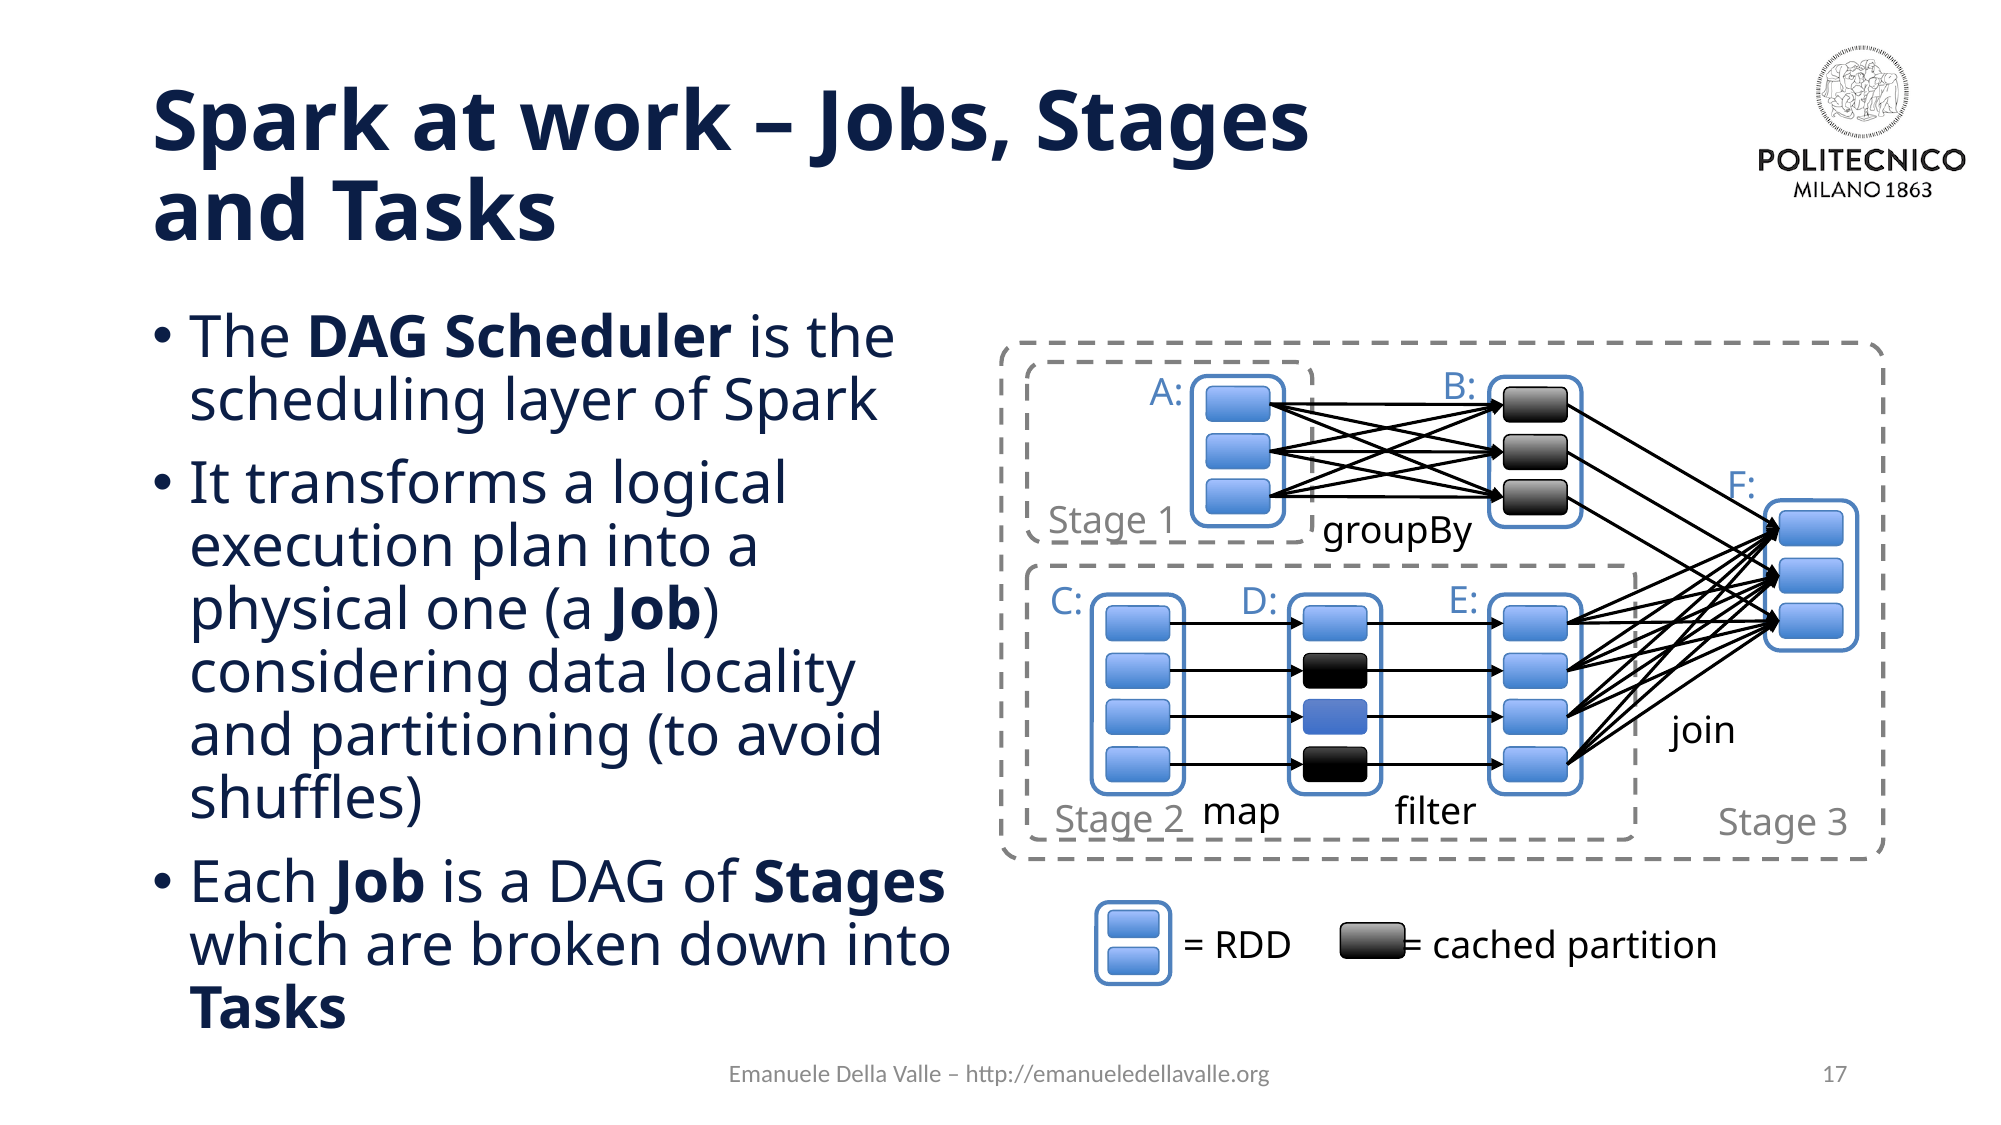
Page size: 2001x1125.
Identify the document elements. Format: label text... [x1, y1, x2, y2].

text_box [1001, 342, 1884, 860]
text_box = RDD [1171, 913, 1308, 974]
footer Emanuele Della Valle – http://emanueledellavalle.org [536, 1042, 1464, 1103]
text_box = cached partition [1386, 913, 1734, 974]
title Spark at work – Jobs, Stages and Tasks [137, 59, 1502, 278]
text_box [1096, 902, 1171, 984]
picture [1759, 45, 1966, 198]
text_box [1340, 922, 1386, 959]
list The DAG Scheduler is the scheduling layer of Spark It transforms a logical execution plan into a physical one (a Job) considering data locality and partitioning (to avoid shuffles) Each Job is a DAG of Stages which are broken down into Tasks [137, 299, 988, 1014]
slide_number 17 [1498, 1042, 1863, 1103]
